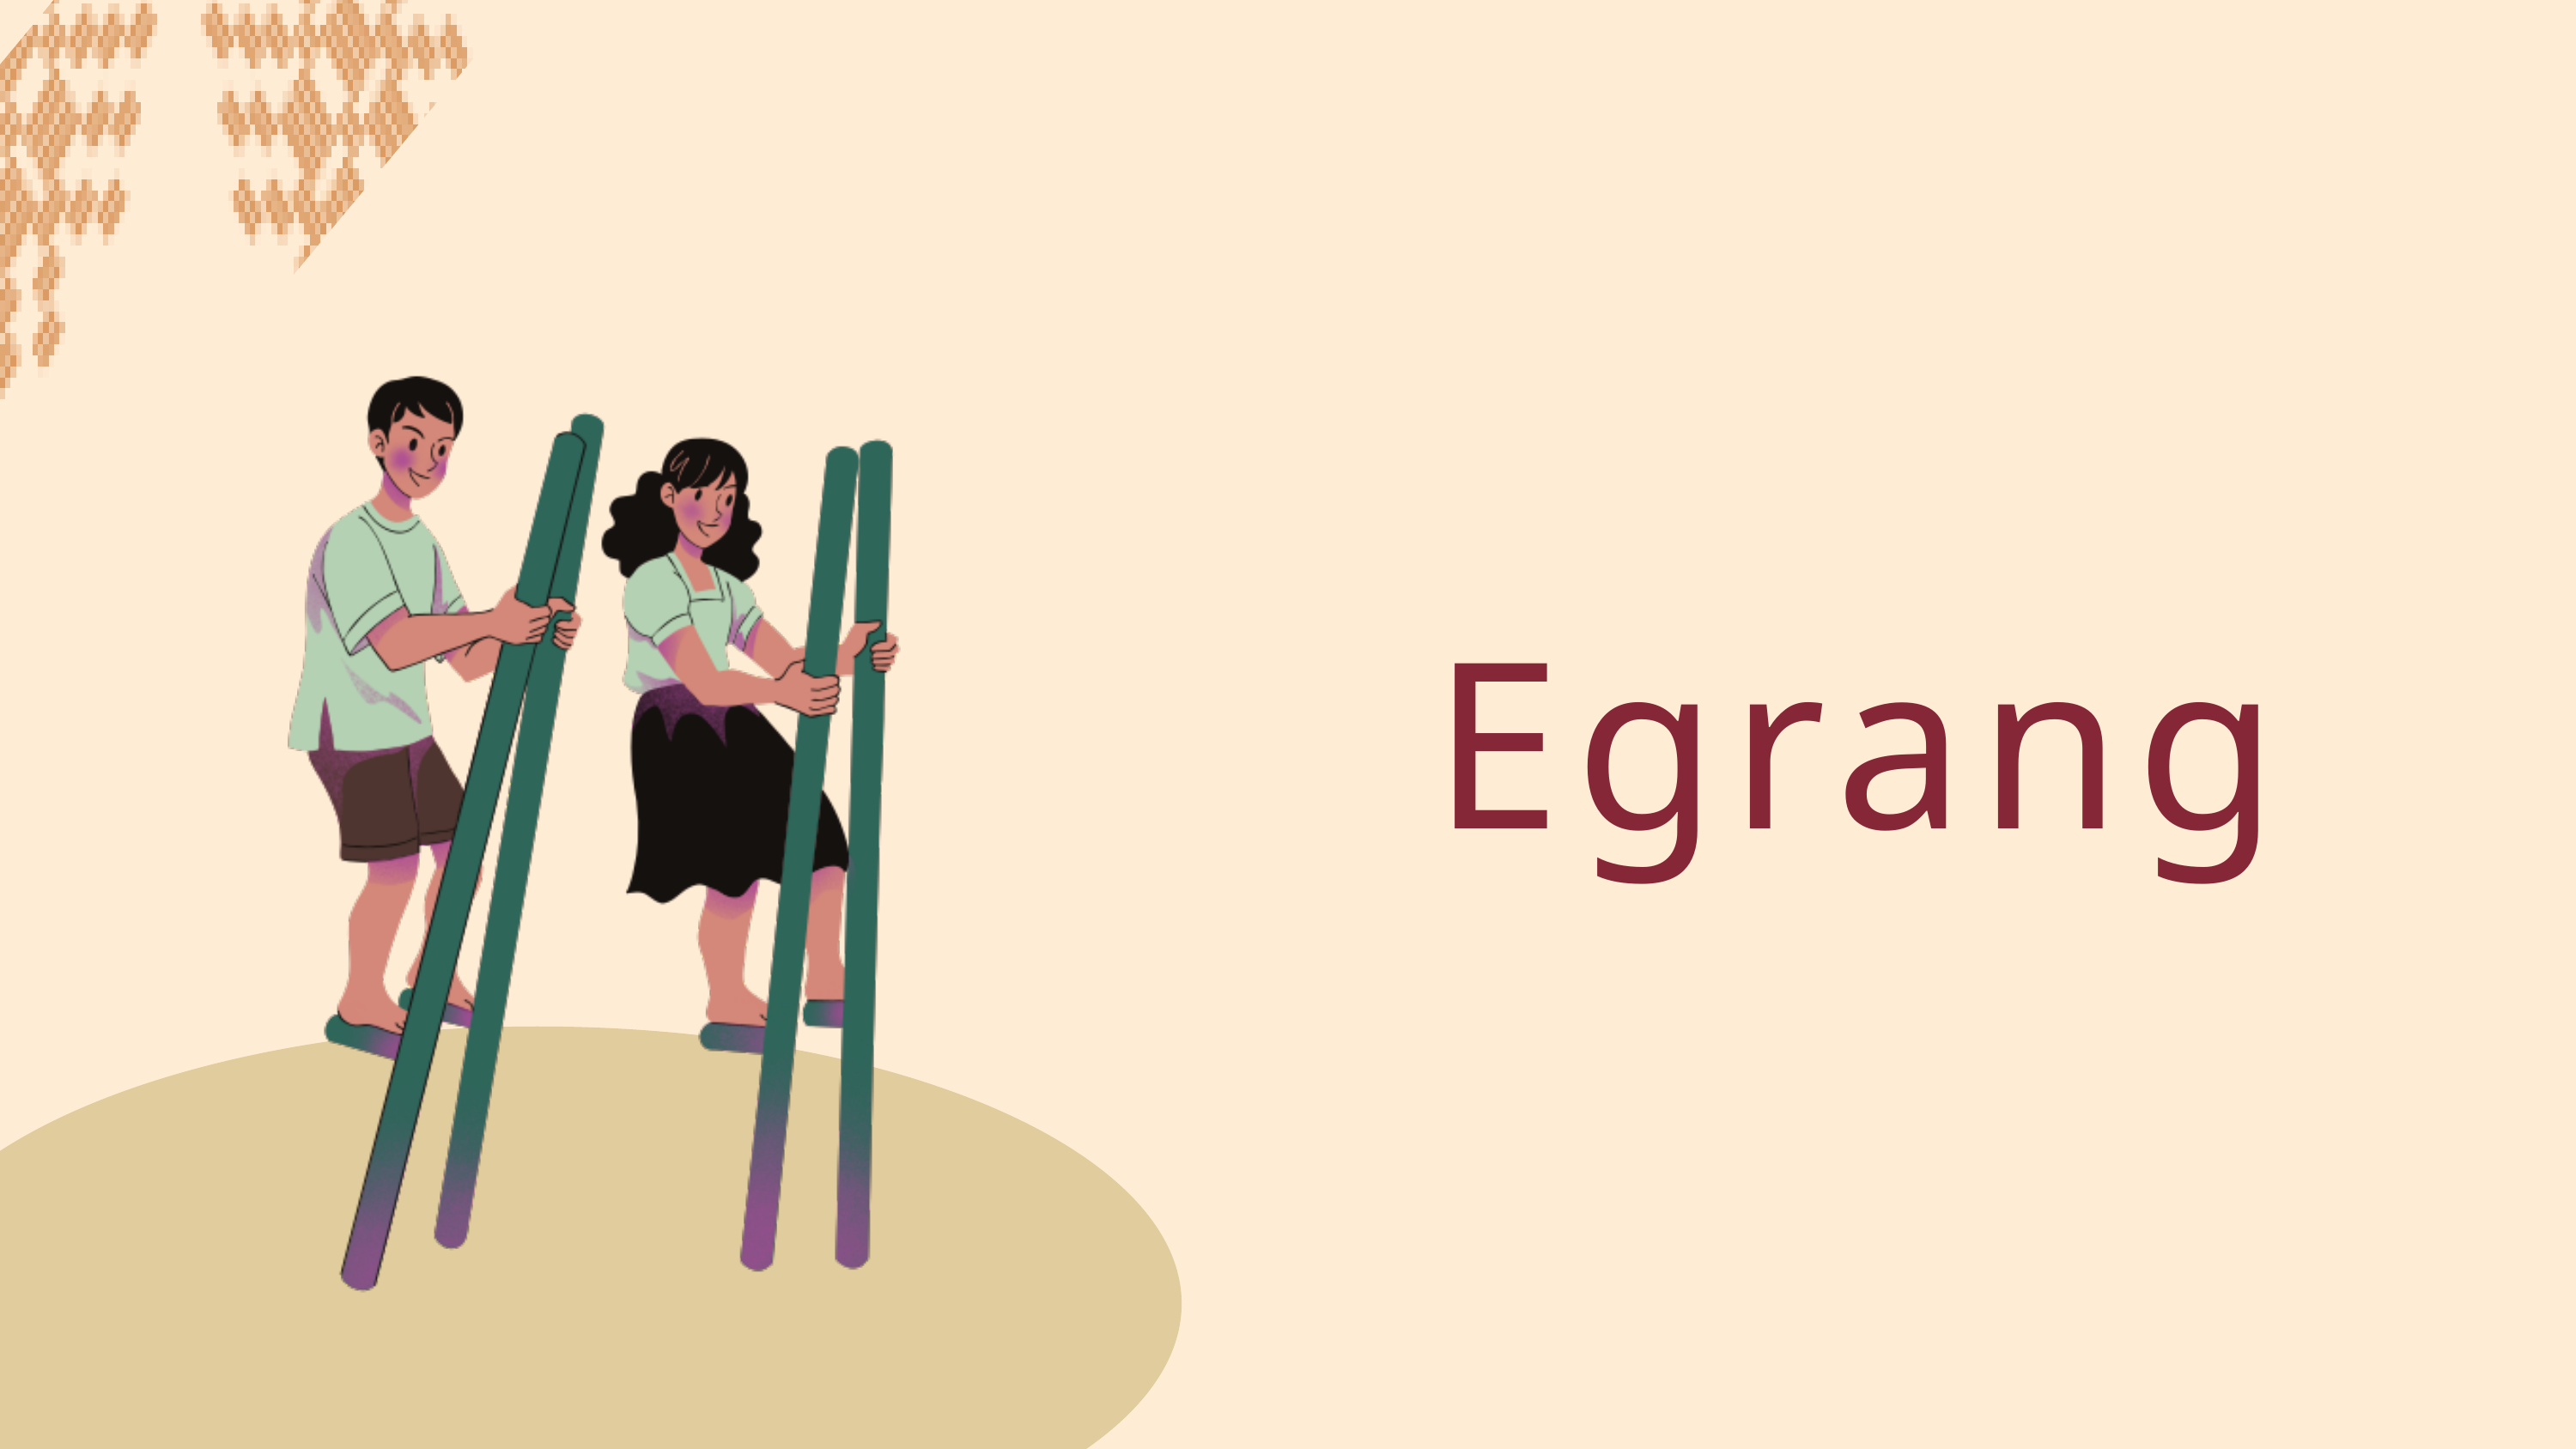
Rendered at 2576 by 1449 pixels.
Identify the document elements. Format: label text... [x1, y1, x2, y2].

text_box [0, 0, 522, 511]
text_box [144, 350, 1098, 1025]
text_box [0, 1026, 1182, 1449]
text_box Egrang [1334, 551, 2379, 876]
